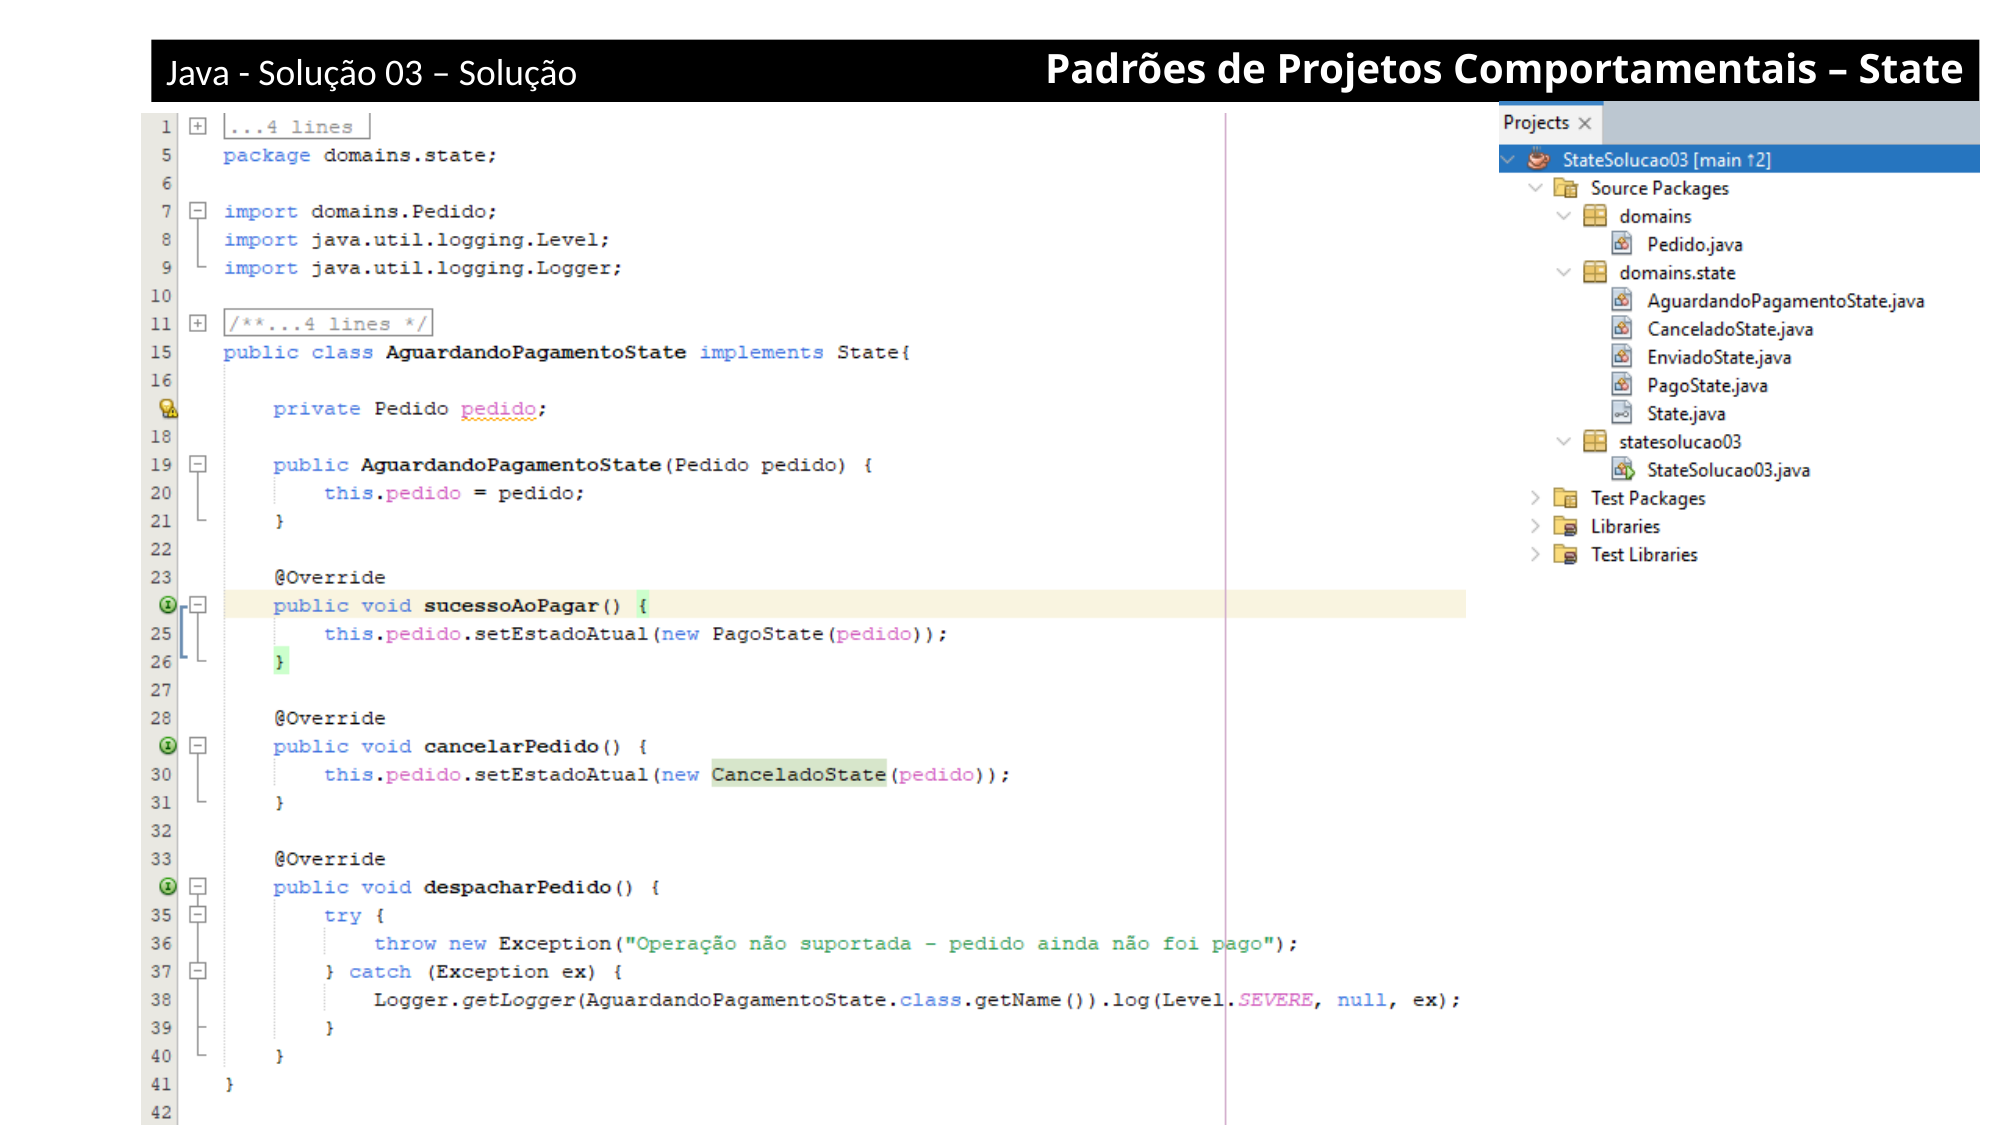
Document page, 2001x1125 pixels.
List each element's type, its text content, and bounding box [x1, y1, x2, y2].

text_box Padrões de Projetos Comportamentais – State [151, 39, 1980, 102]
picture [141, 113, 1466, 1125]
picture [1499, 101, 1980, 574]
text_box Java - Solução 03 – Solução [151, 40, 804, 101]
